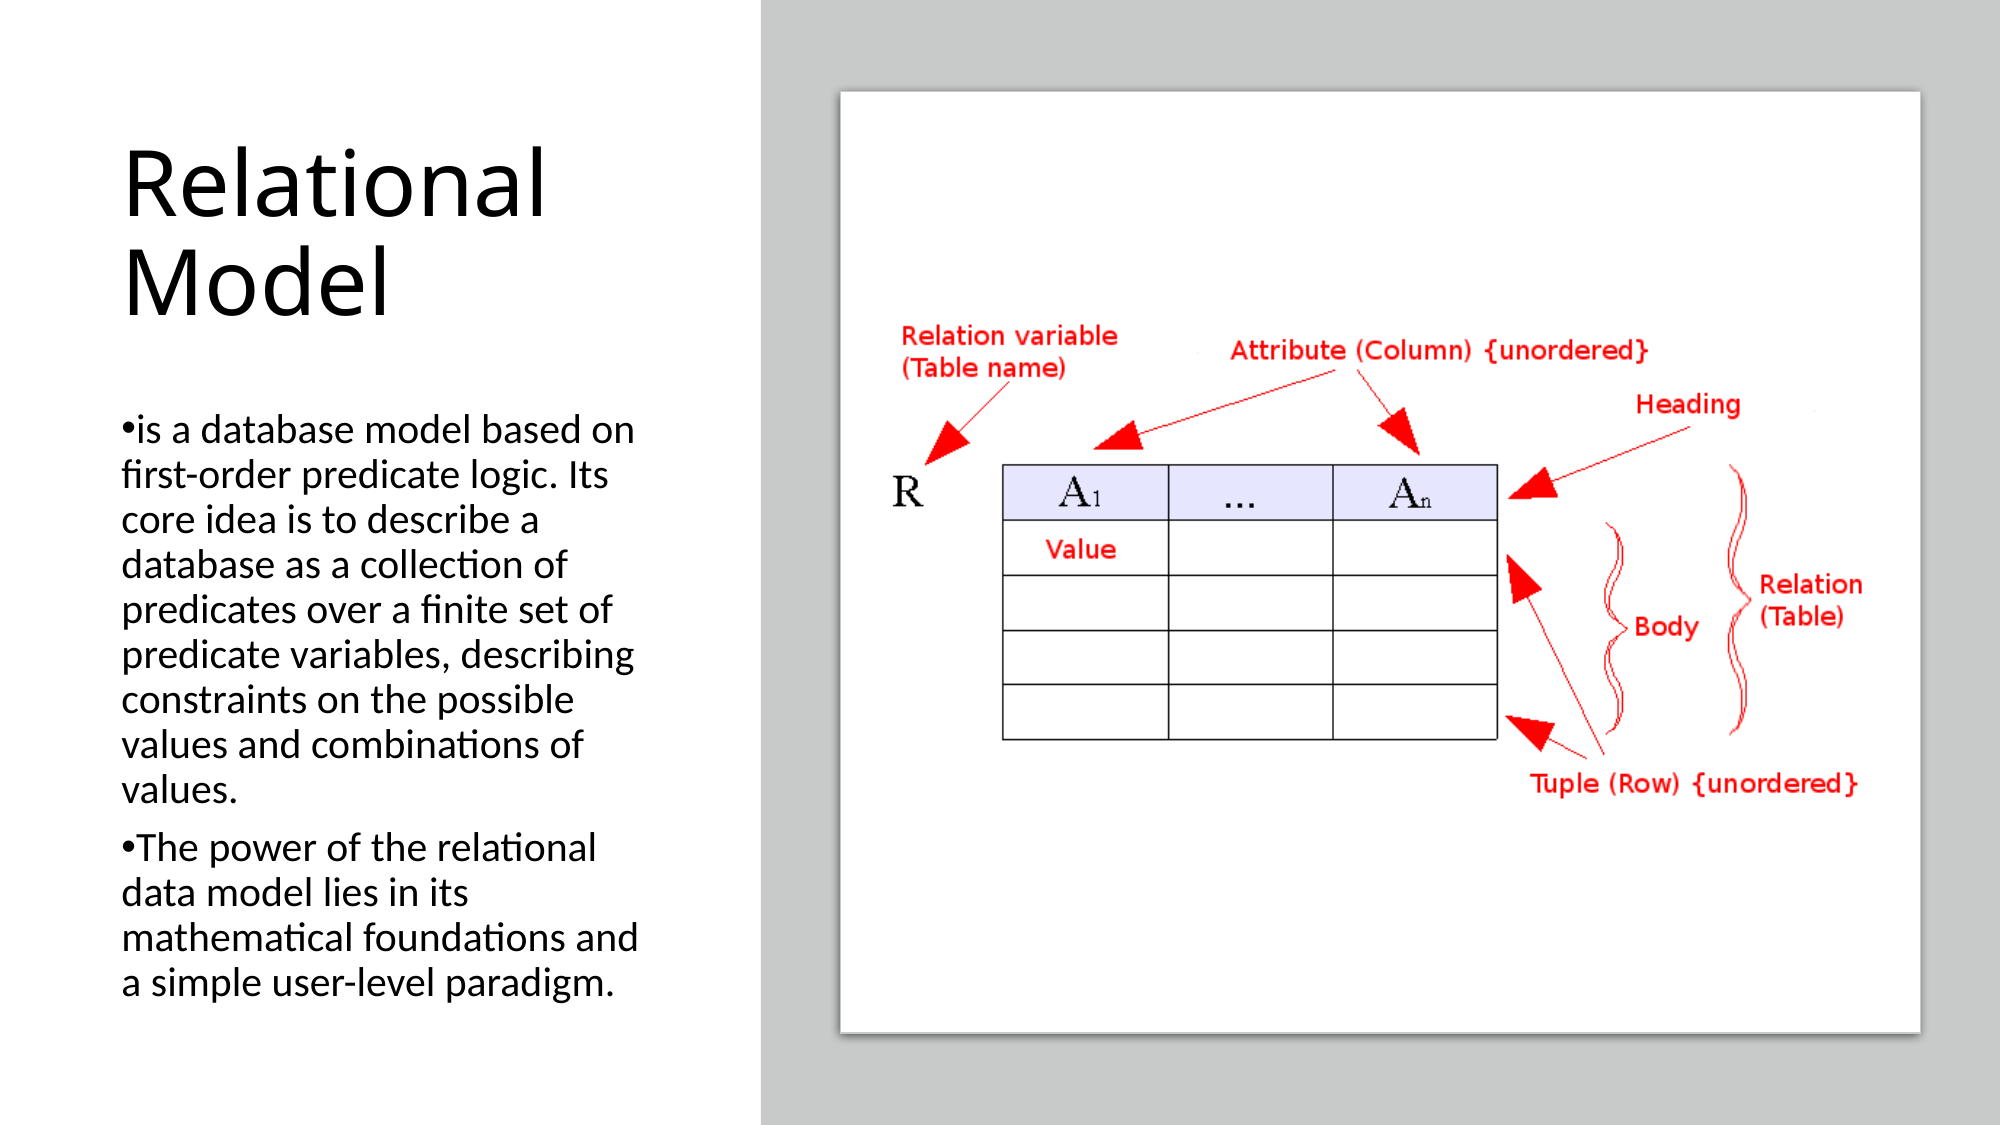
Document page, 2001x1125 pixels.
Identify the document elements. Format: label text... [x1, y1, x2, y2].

picture [886, 319, 1875, 806]
text_box [760, 0, 2000, 1125]
text_box [839, 90, 1922, 1034]
title Relational Model [106, 103, 682, 370]
text_box is a database model based on first-order predicate logic. Its core idea is to describe a database as a collection of predicates over a finite set of predicate variables, describing constraints on the possible values and combinations of values. The power of the relational data model lies in its mathematical foundations and a simple user-level paradigm. [106, 399, 682, 1021]
